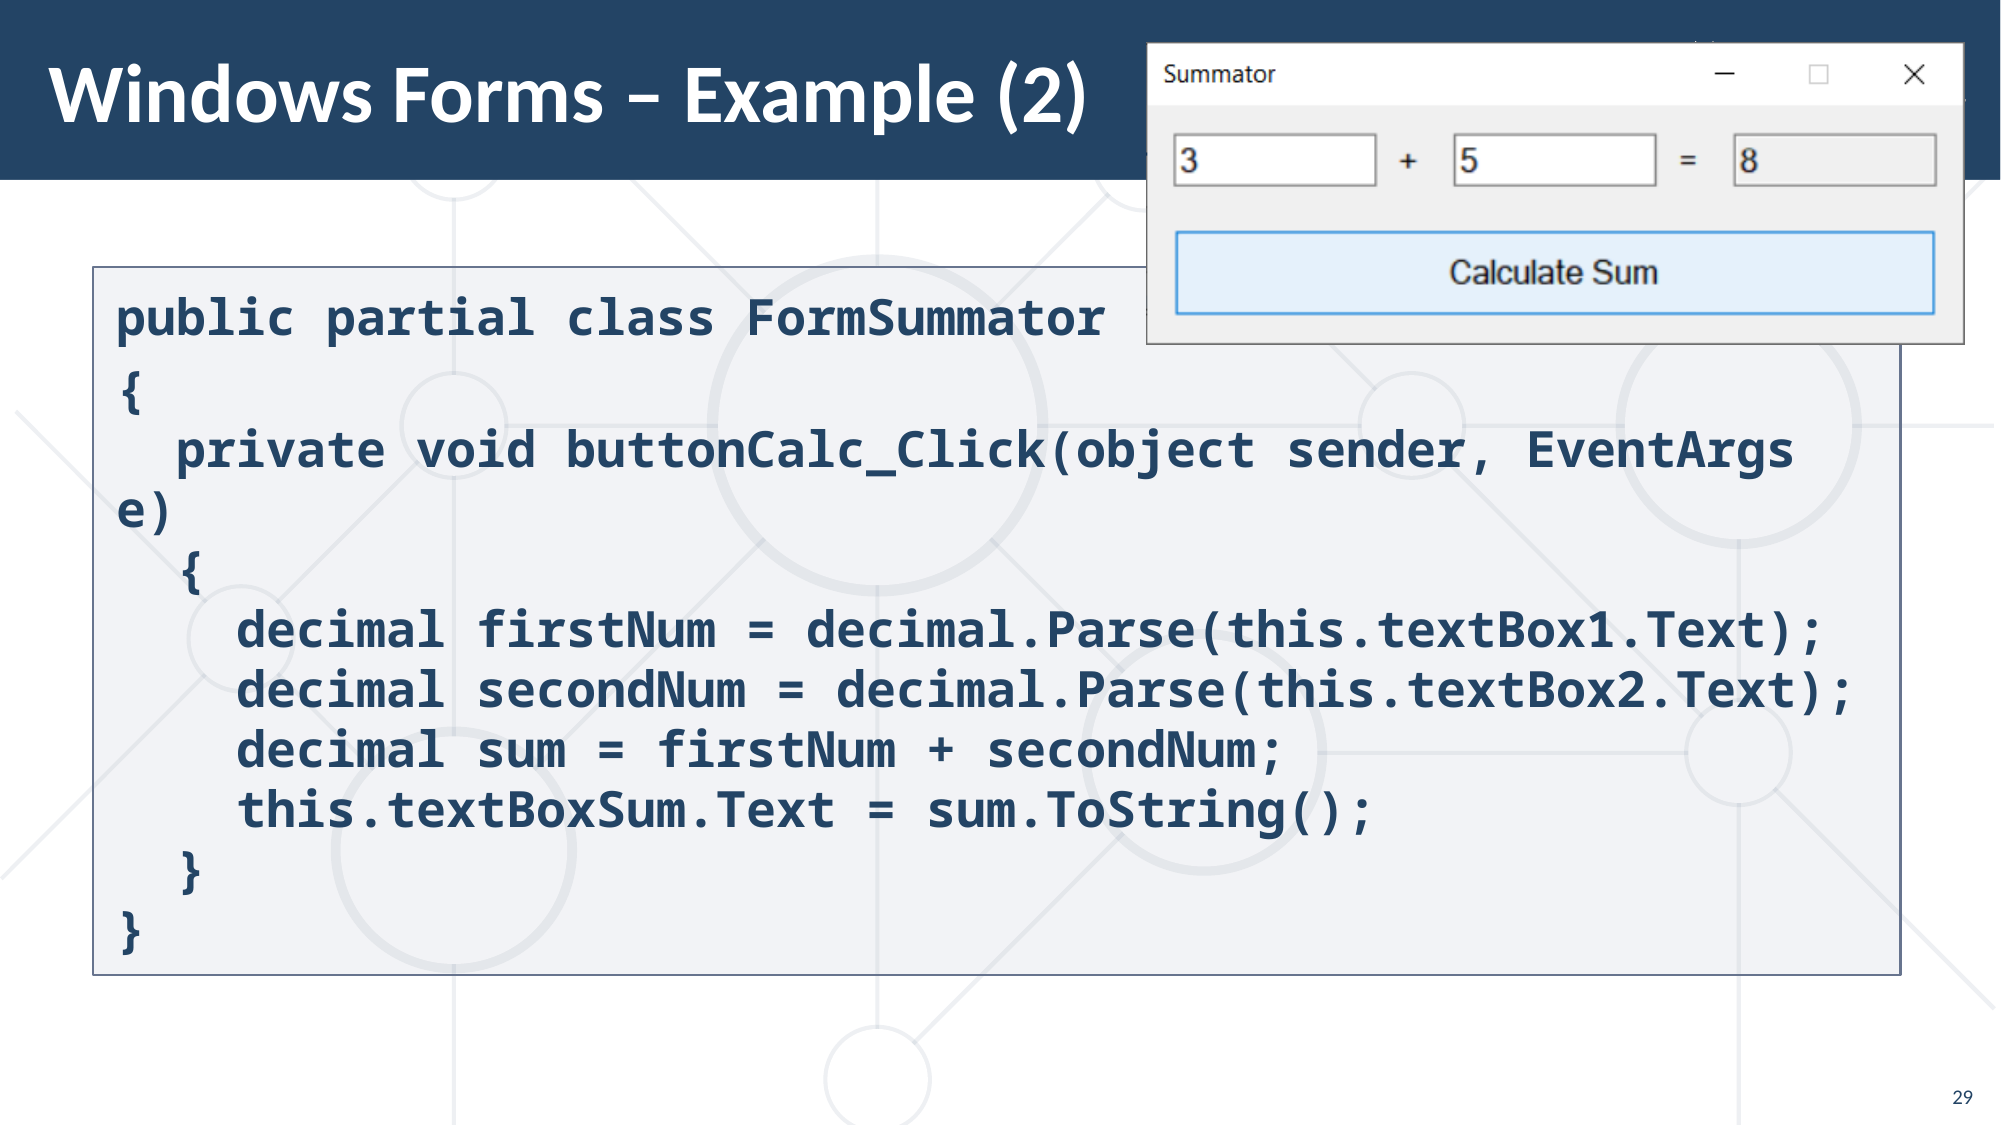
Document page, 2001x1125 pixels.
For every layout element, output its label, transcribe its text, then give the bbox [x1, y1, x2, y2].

picture [1145, 41, 1966, 345]
slide_number 29 [1927, 1067, 1989, 1117]
text_box public partial class FormSummator { private void buttonCalc_Click(object sender, EventArgs e) { decimal firstNum = decimal.Parse(this.textBox1.Text); decimal secondNum = decimal.Parse(this.textBox2.Text); decimal sum = firstNum + secondNum; this.textBoxSum.Text = sum.ToString(); } } [92, 267, 1901, 976]
title Windows Forms – Example (2) [31, 16, 1625, 162]
